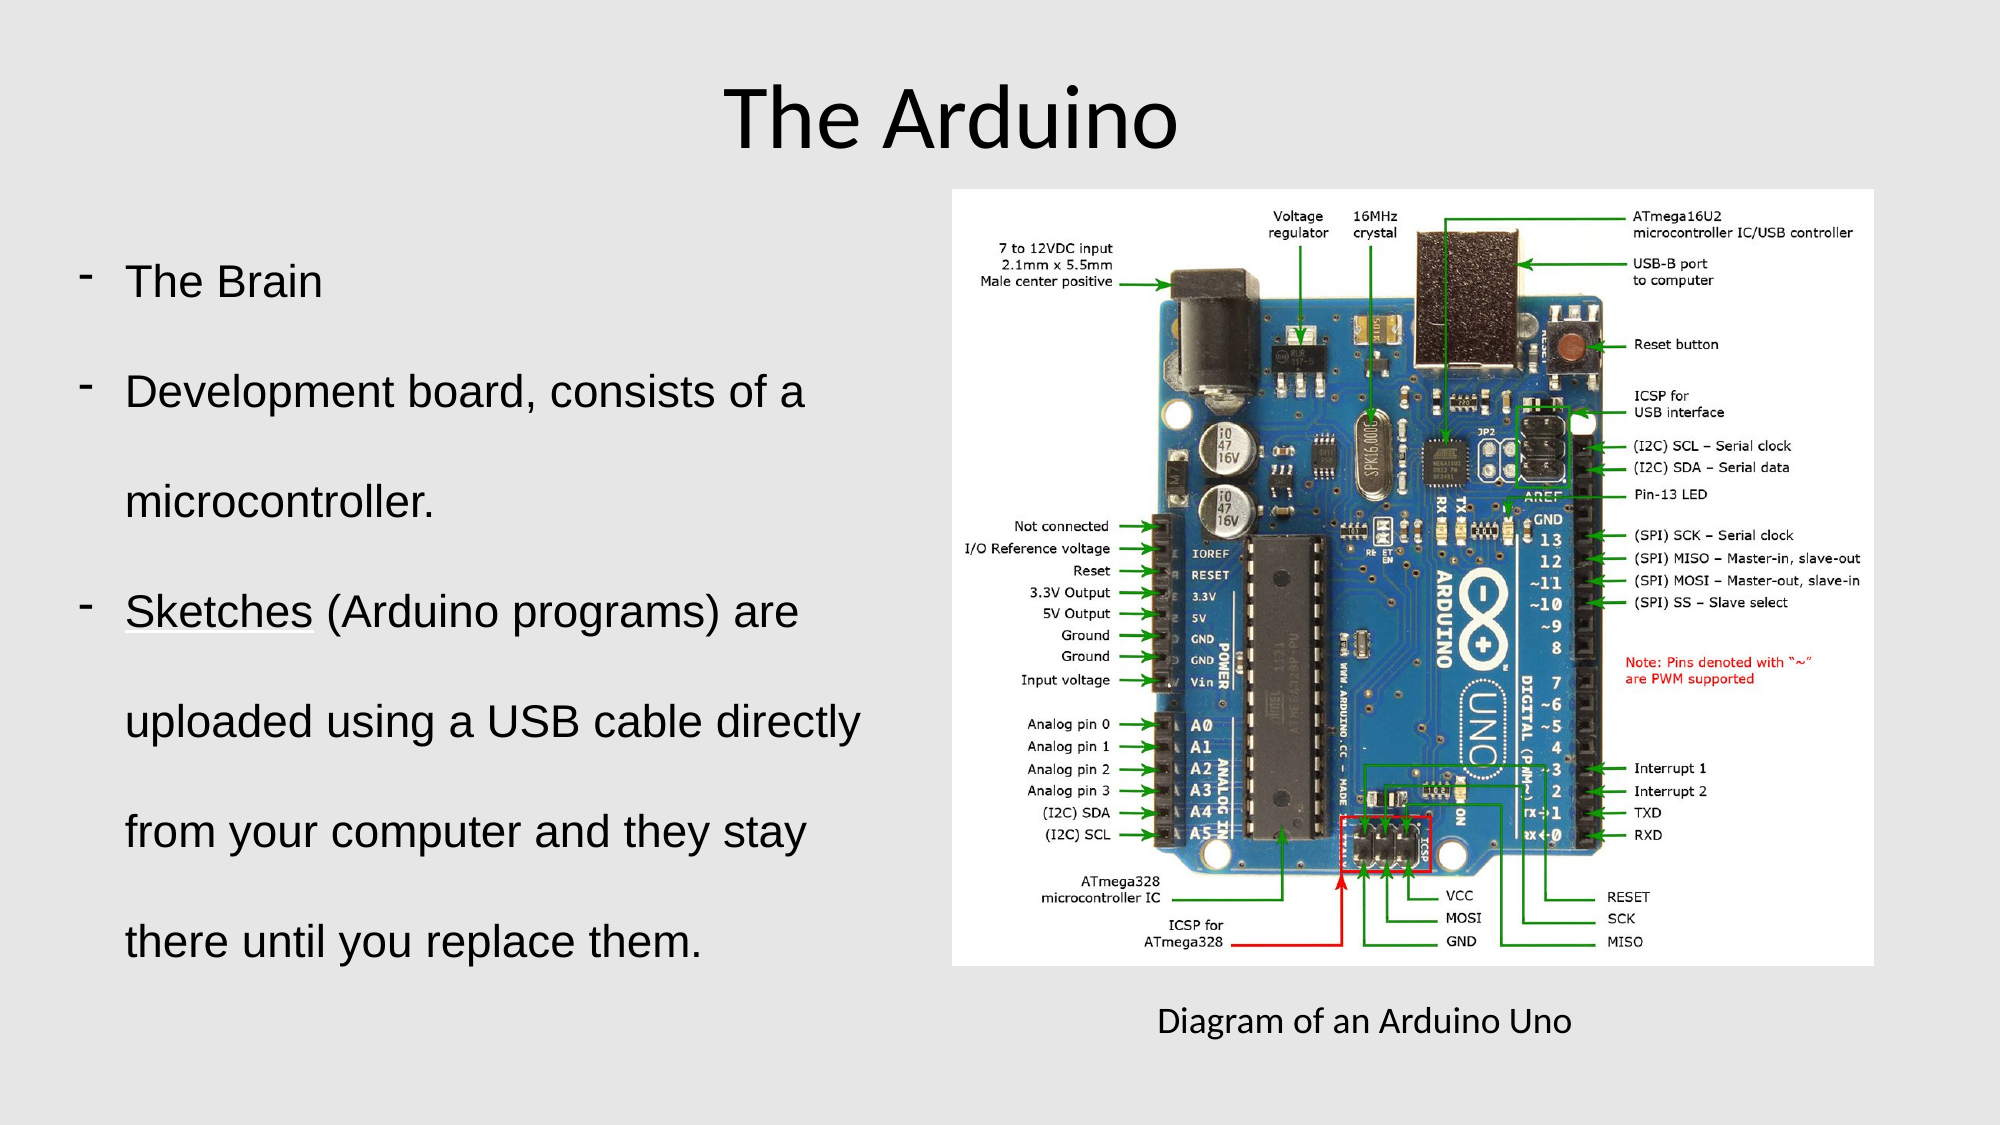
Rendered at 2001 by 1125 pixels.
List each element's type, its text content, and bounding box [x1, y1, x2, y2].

text_box The Arduino [590, 49, 1314, 204]
text_box Diagram of an Arduino Uno [1142, 989, 1684, 1049]
text_box The Brain Development board, consists of a microcontroller. Sketches (Arduino programs) are uploaded using a USB cable directly from your computer and they stay there until you replace them. [63, 189, 925, 990]
picture [951, 189, 1875, 967]
